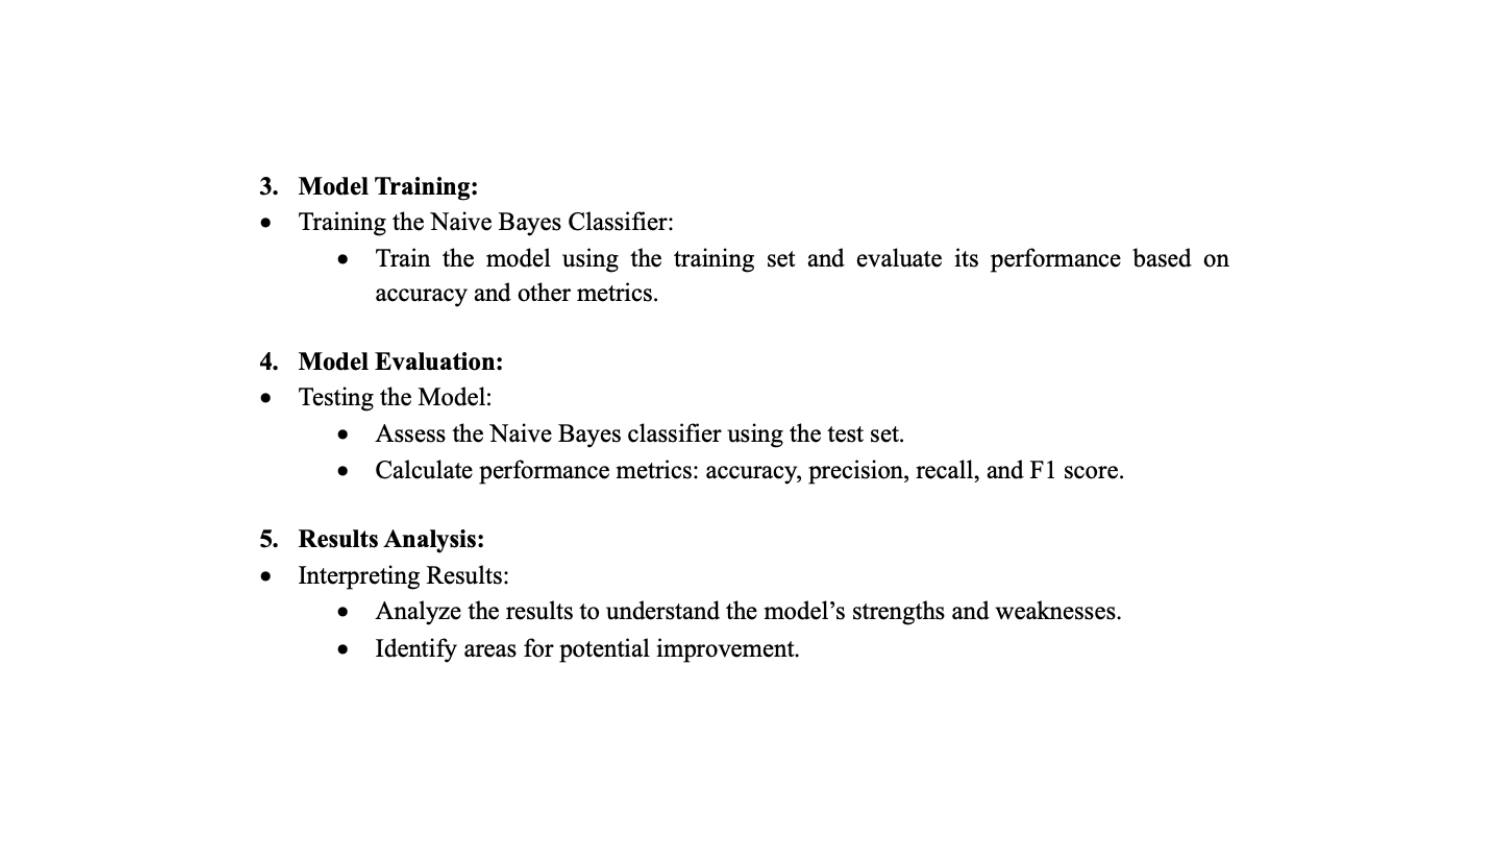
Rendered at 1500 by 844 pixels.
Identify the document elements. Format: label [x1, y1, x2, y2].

picture [230, 155, 1269, 688]
